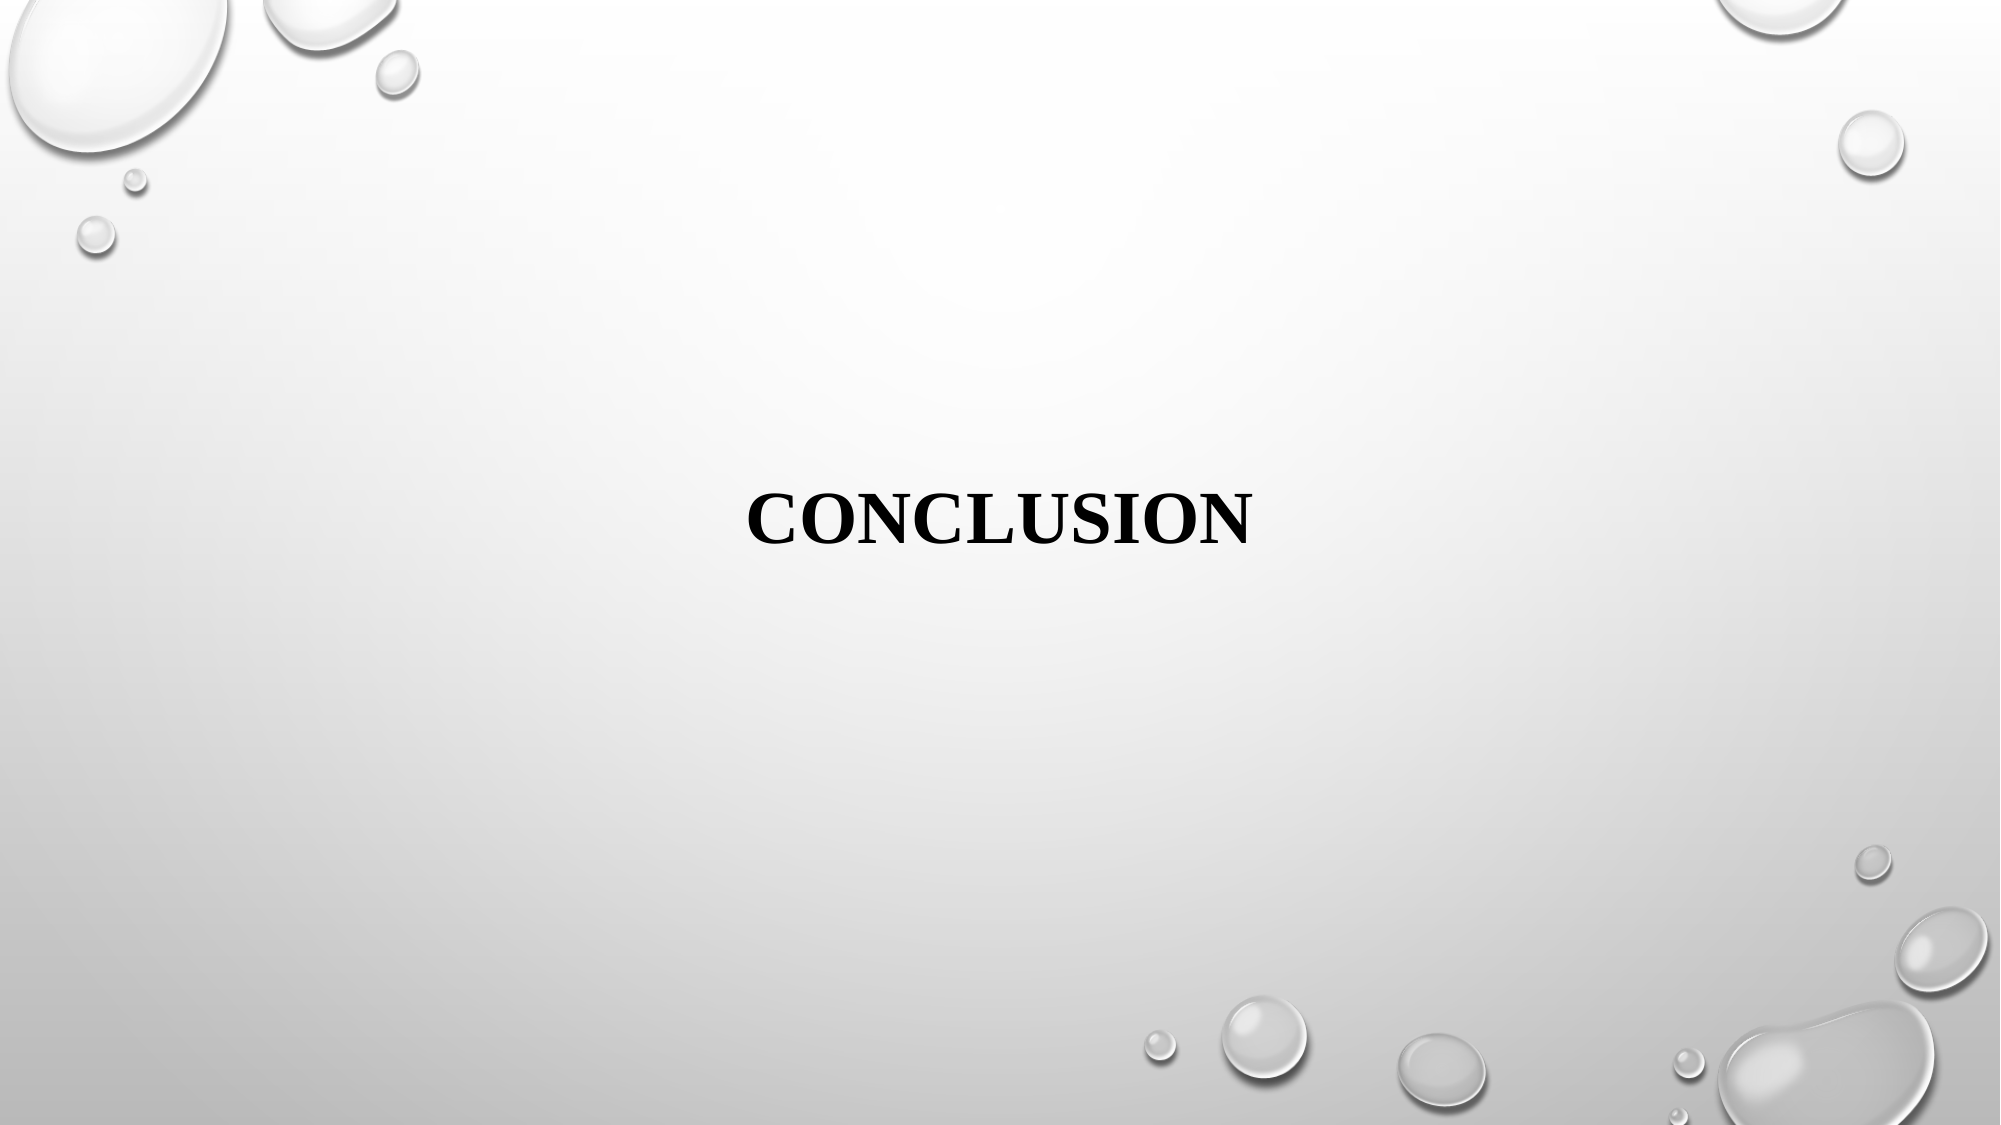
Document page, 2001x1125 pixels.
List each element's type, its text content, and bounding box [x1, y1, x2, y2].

picture [0, 0, 2000, 1125]
title conclusion [149, 388, 1850, 651]
